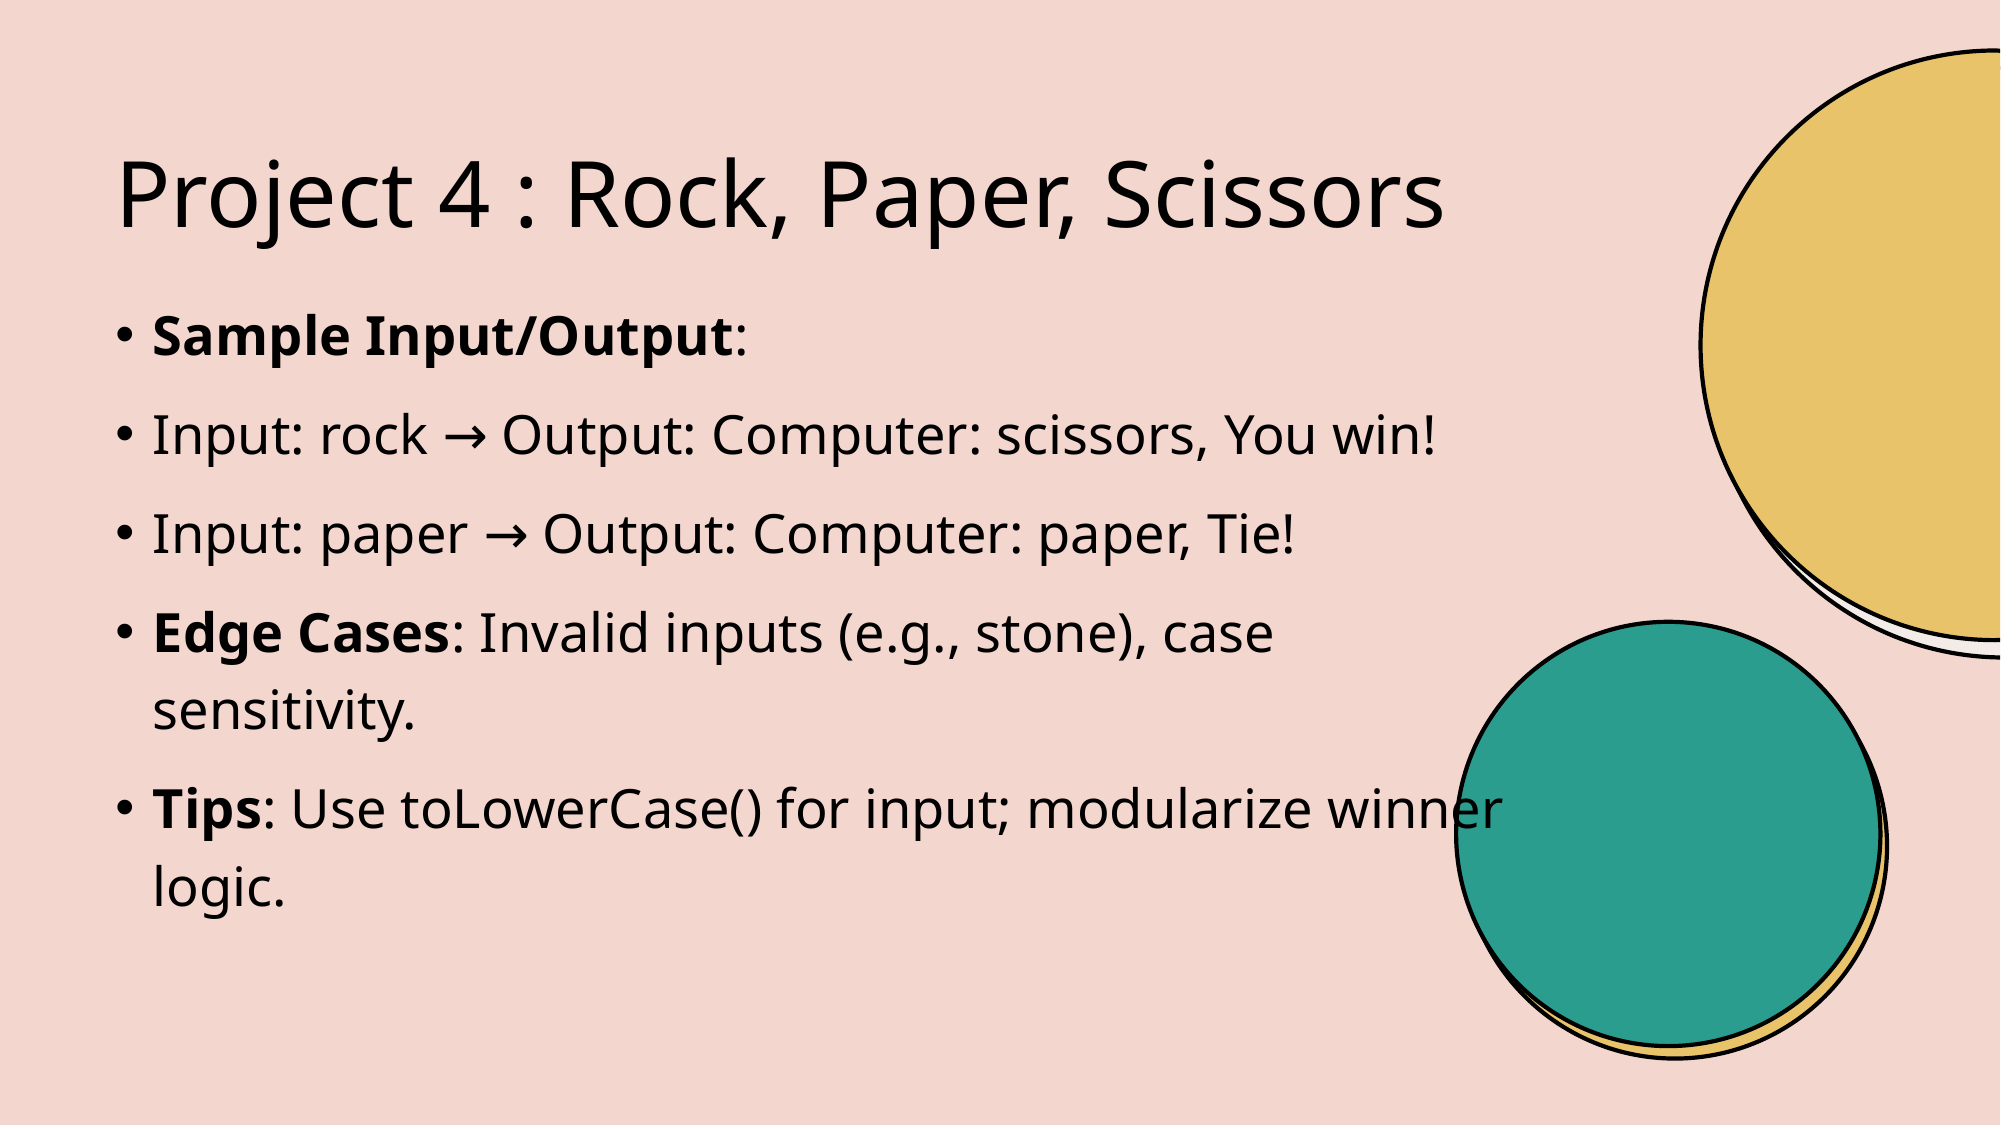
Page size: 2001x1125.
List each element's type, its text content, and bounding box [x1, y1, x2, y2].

list Sample Input/Output: Input: rock → Output: Computer: scissors, You win! Input: paper → Output: Computer: paper, Tie! Edge Cases: Invalid inputs (e.g., stone), case sensitivity. Tips: Use toLowerCase() for input; modularize winner logic. [100, 281, 1539, 1080]
title Project 4 : Rock, Paper, Scissors [100, 0, 1710, 255]
